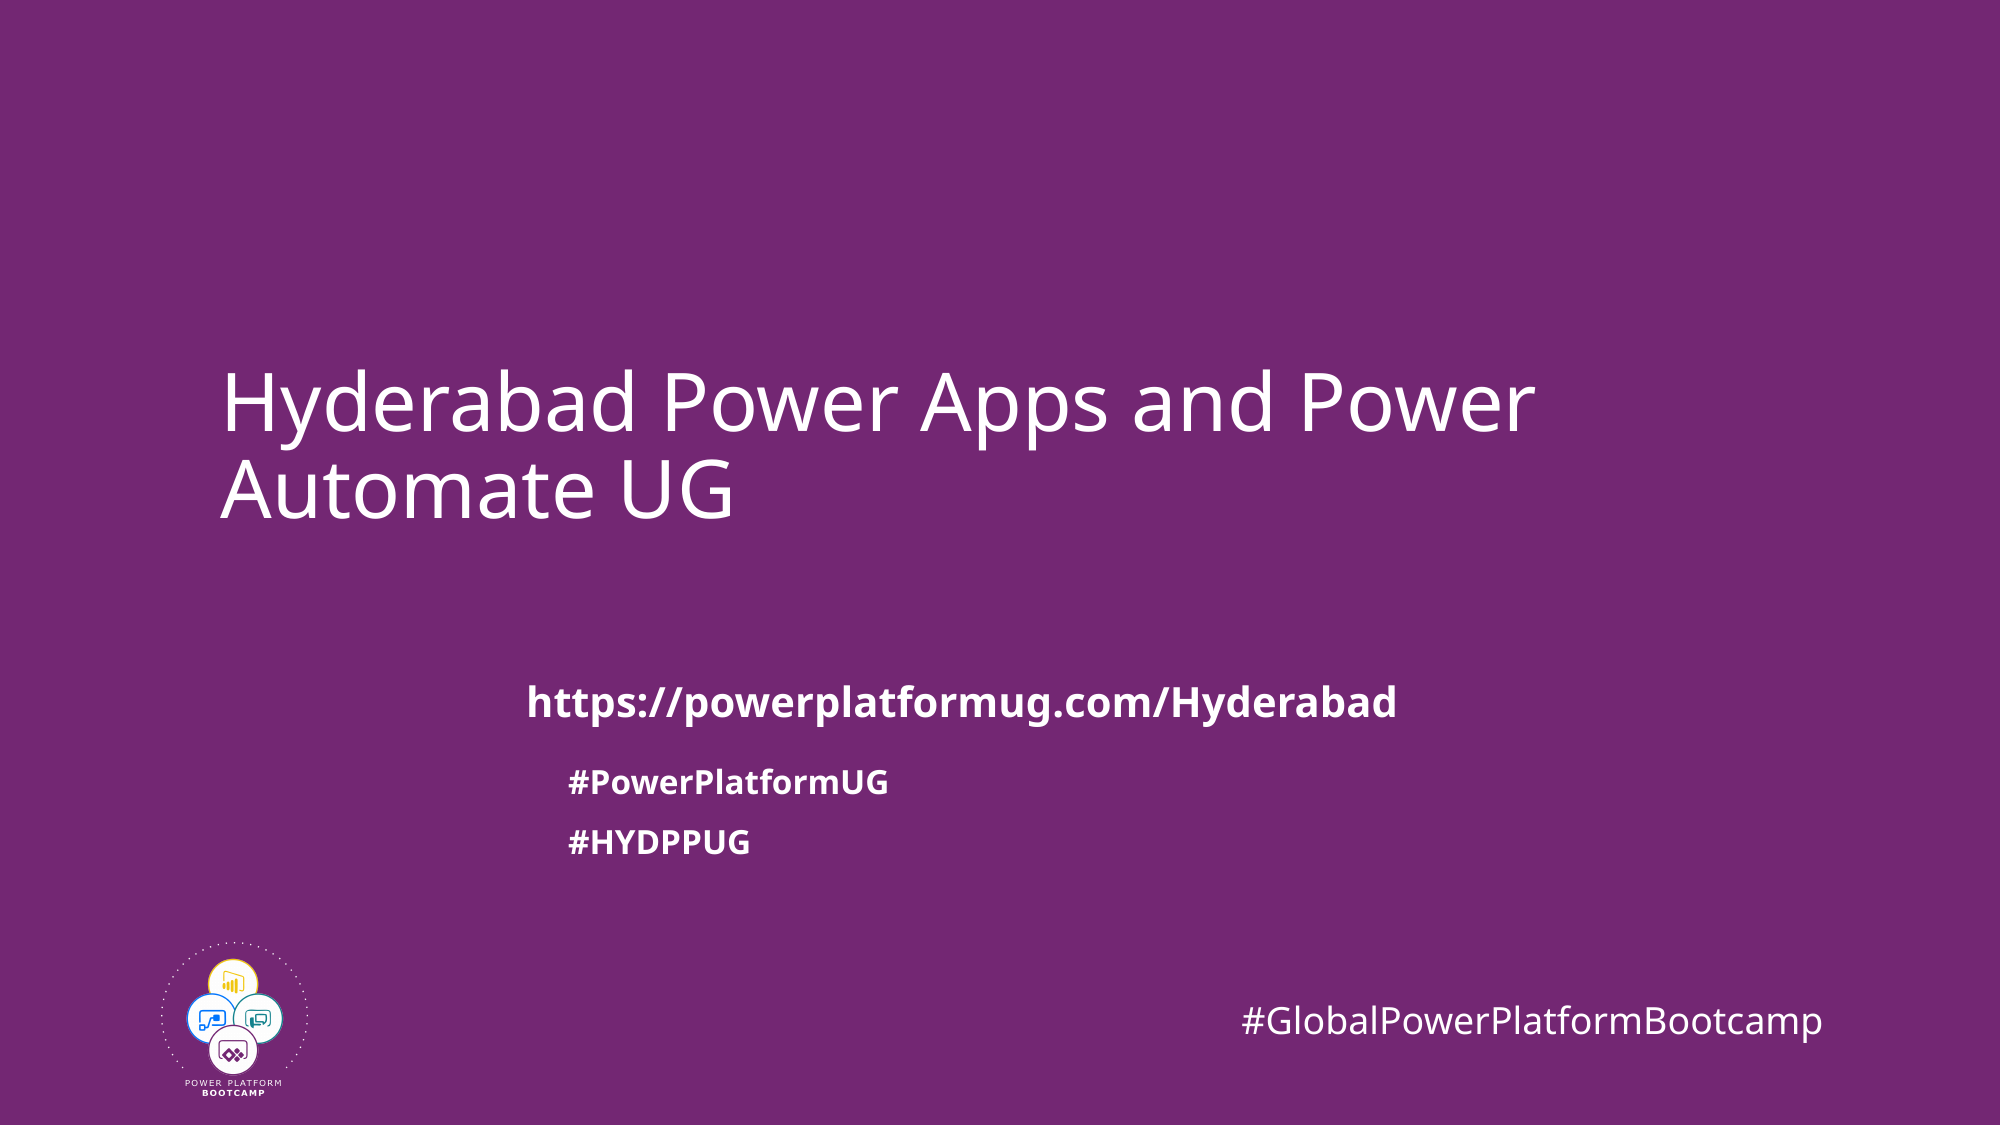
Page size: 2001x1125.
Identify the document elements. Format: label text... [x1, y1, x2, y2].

text_box https://powerplatformug.com/Hyderabad [511, 668, 1414, 734]
text_box #PowerPlatformUG #HYDPPUG [553, 733, 905, 869]
title Hyderabad Power Apps and Power Automate UG [205, 353, 1824, 544]
picture [161, 942, 308, 1096]
